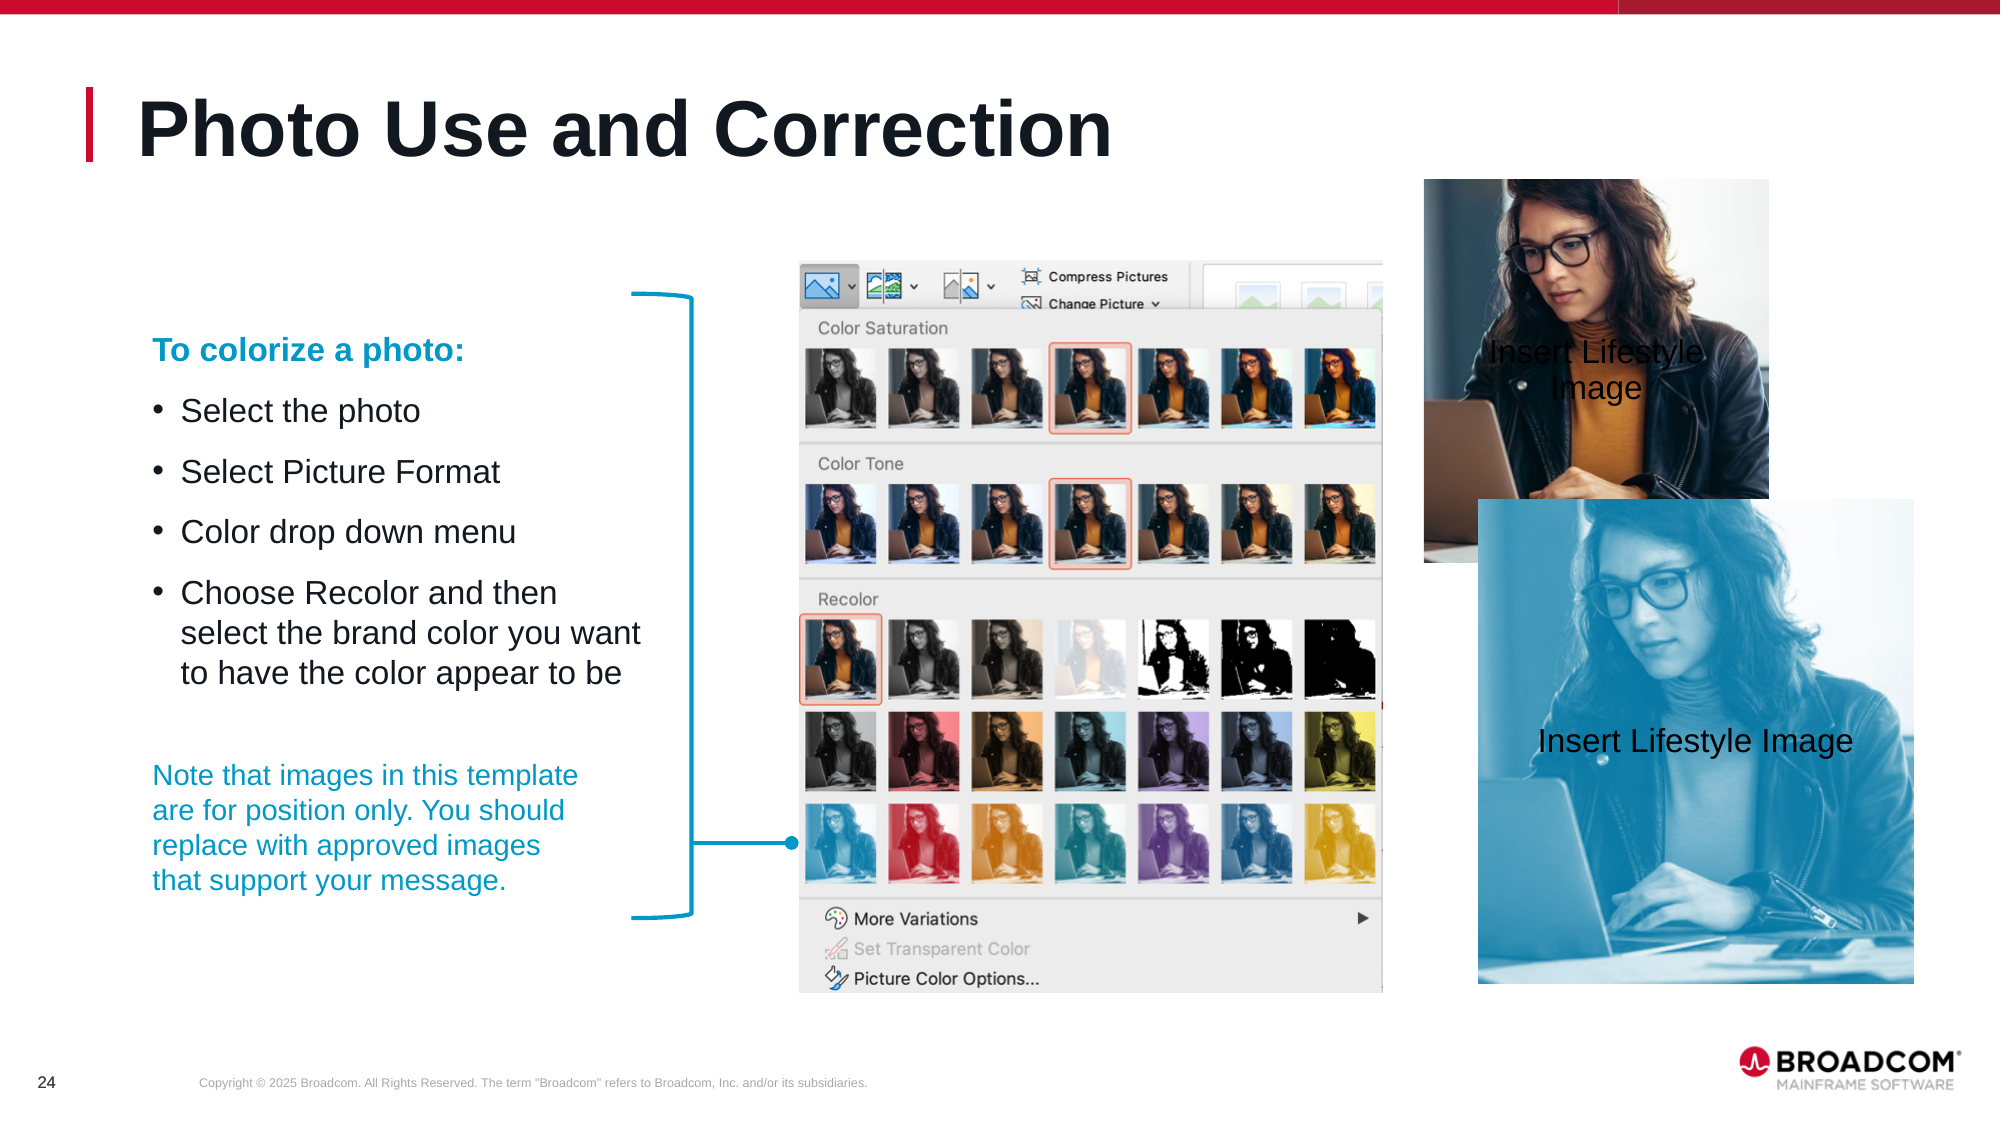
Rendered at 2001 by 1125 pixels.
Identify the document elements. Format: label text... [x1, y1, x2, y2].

picture [1728, 1035, 1973, 1103]
subtitle Photo Use and Correction [137, 87, 1196, 162]
text_box Insert Lifestyle Image [1423, 179, 1769, 563]
text_box [631, 293, 692, 919]
text_box To colorize a photo: Select the photo Select Picture Format Color drop down menu Choose Recolor and then select the brand color you want to have the color appear to be [137, 320, 631, 731]
text_box Note that images in this template are for position only. You should replace with approved images that support your message. [137, 748, 605, 904]
picture [798, 260, 1383, 993]
text_box Insert Lifestyle Image [1478, 499, 1914, 984]
